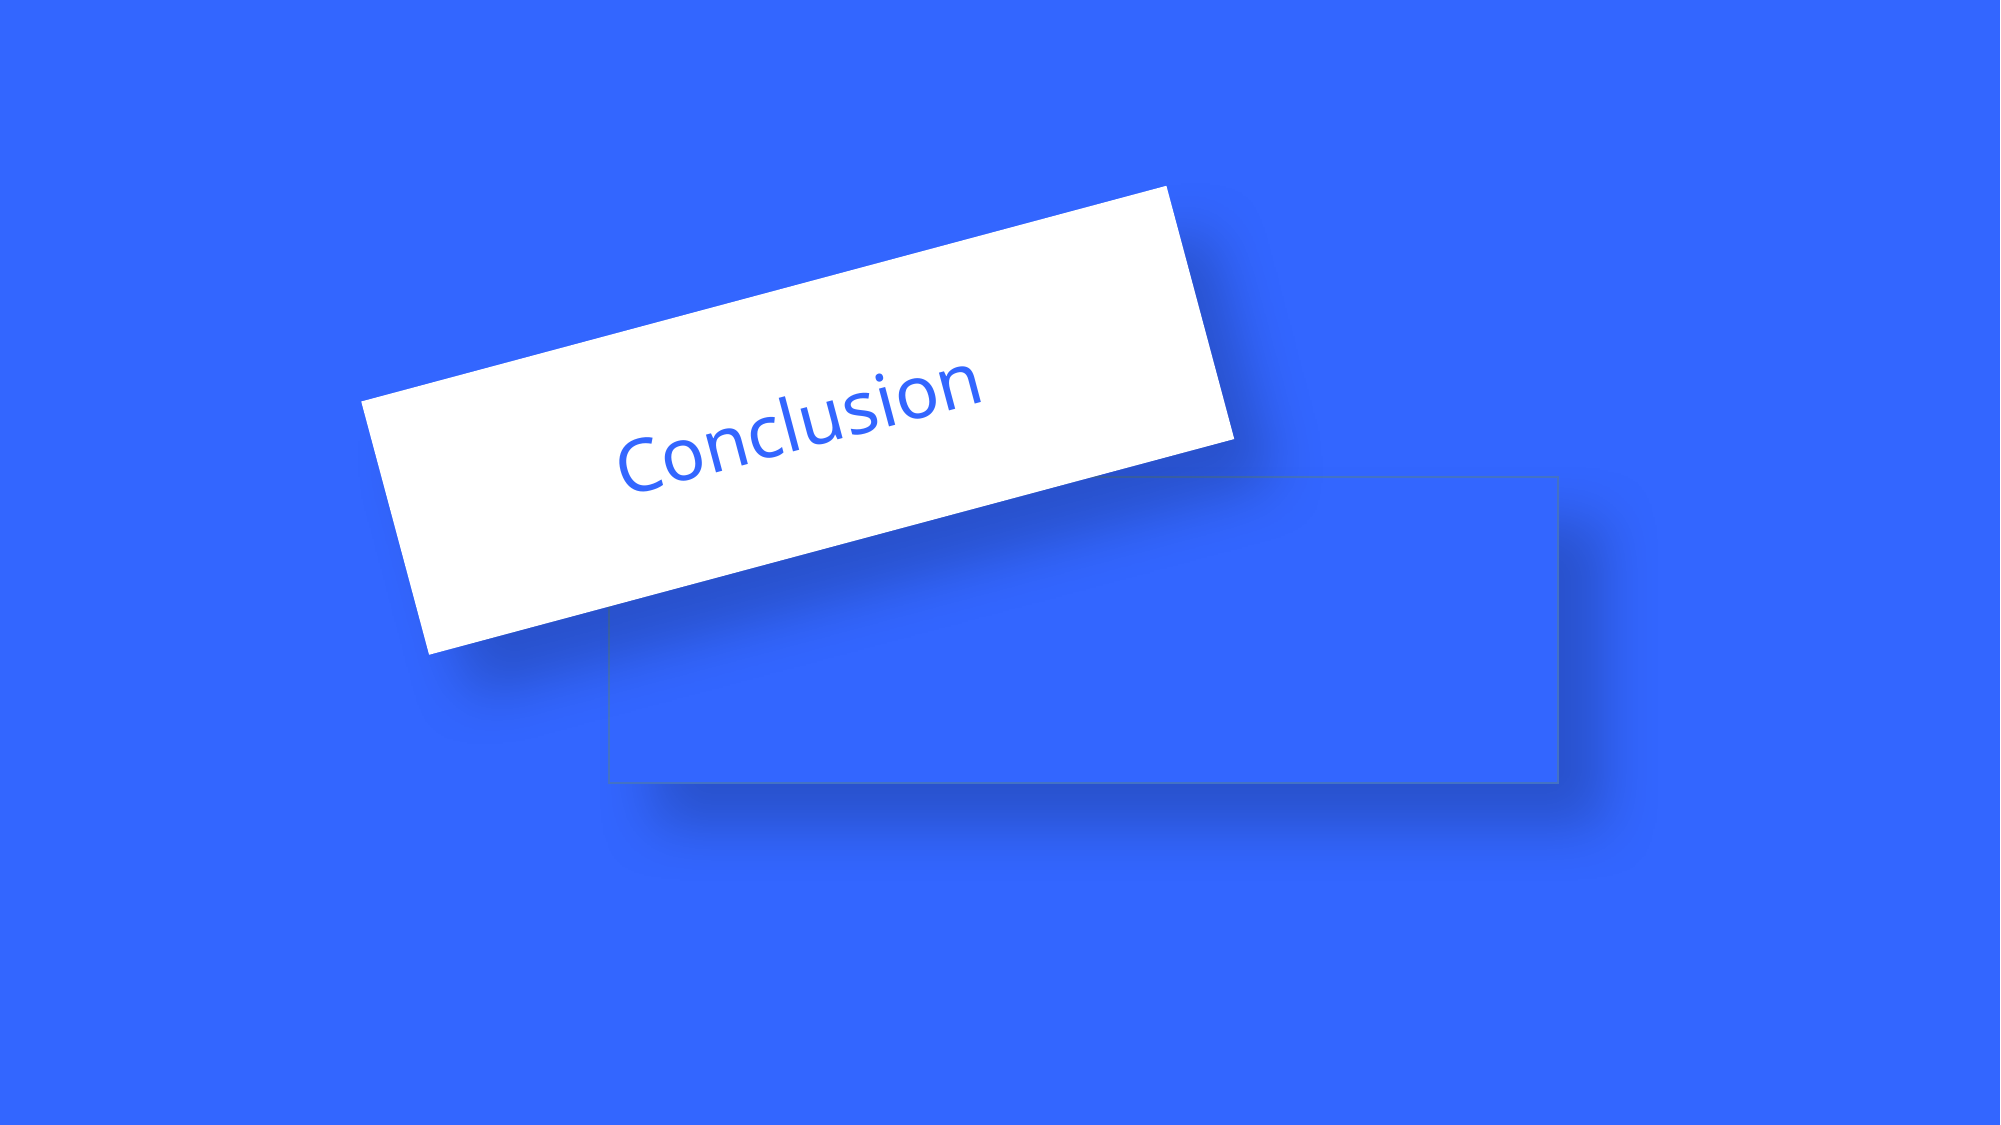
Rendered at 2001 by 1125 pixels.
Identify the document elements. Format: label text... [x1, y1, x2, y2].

text_box 결론 및 정리 [608, 476, 1559, 784]
text_box Conclusion [359, 184, 1236, 657]
